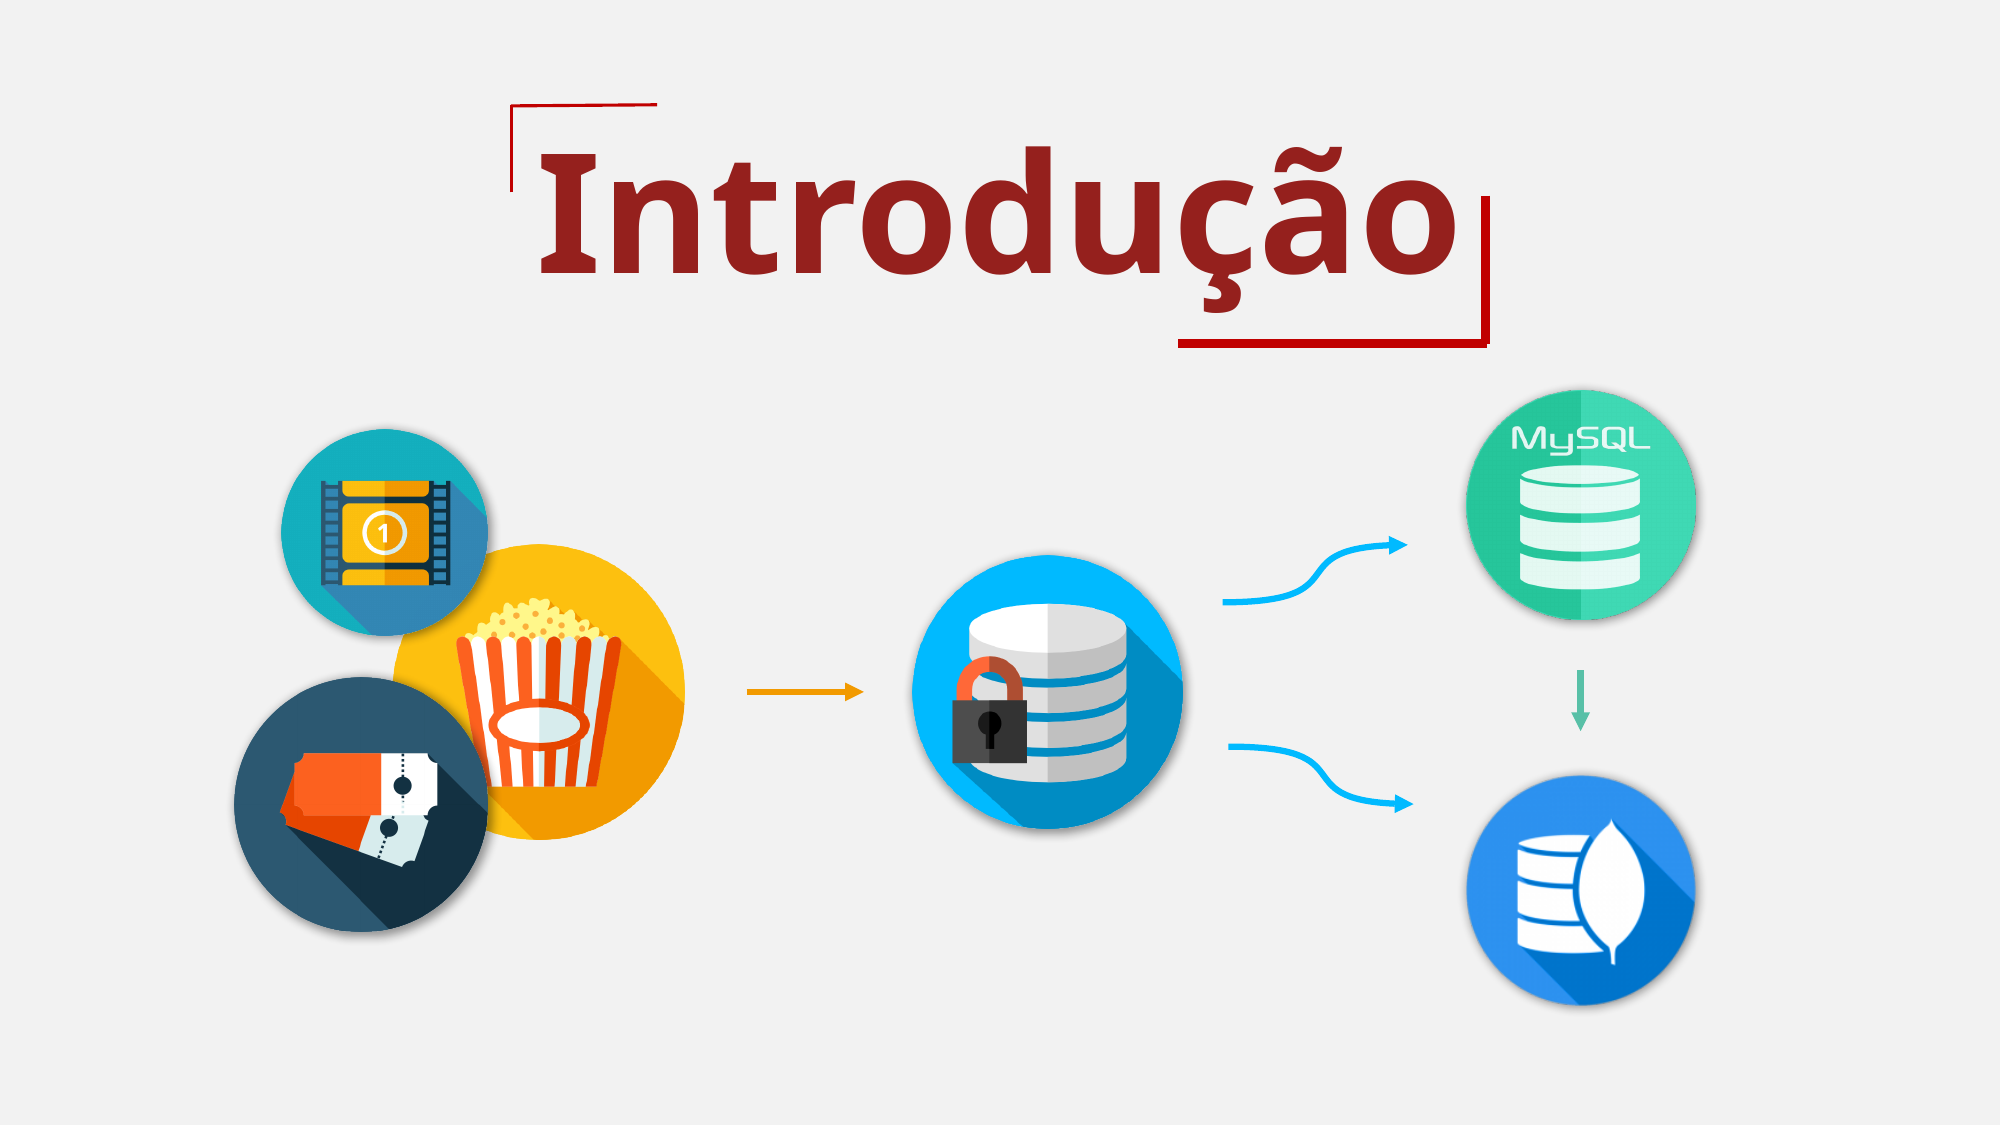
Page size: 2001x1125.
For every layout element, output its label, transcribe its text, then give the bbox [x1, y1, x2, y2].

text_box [1177, 195, 1487, 345]
picture [1466, 390, 1696, 620]
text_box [510, 104, 658, 193]
title Introdução [0, 92, 2000, 347]
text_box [1222, 544, 1408, 603]
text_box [1228, 746, 1414, 805]
picture [953, 604, 1126, 782]
picture [912, 555, 1034, 678]
picture [1068, 712, 1183, 829]
picture [1062, 555, 1183, 673]
picture [912, 706, 1028, 829]
picture [1466, 775, 1696, 1006]
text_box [234, 429, 685, 932]
